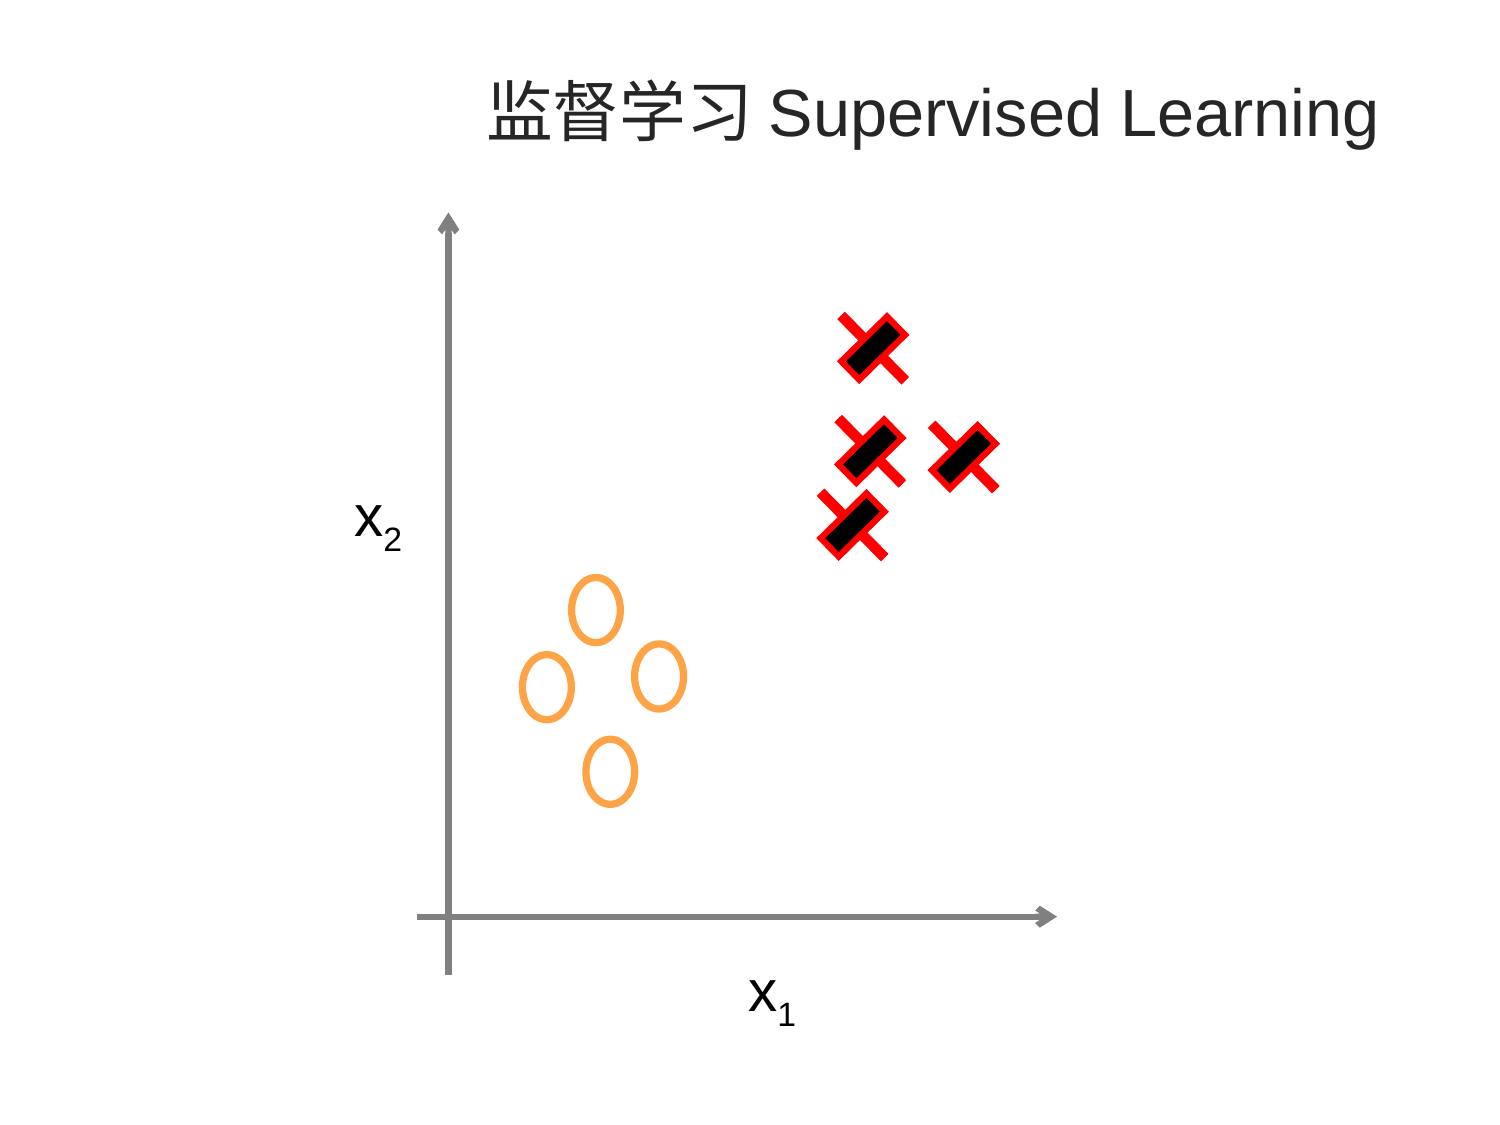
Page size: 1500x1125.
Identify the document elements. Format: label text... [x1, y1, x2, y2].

text_box [930, 423, 998, 491]
text_box [633, 642, 685, 711]
text_box x2 [339, 471, 418, 566]
text_box [836, 417, 904, 485]
text_box x1 [733, 945, 812, 1041]
text_box [819, 491, 886, 559]
text_box [584, 738, 636, 806]
text_box [839, 314, 907, 382]
text_box [521, 653, 573, 721]
text_box [570, 576, 622, 644]
text_box 监督学习Supervised Learning [471, 62, 1395, 158]
